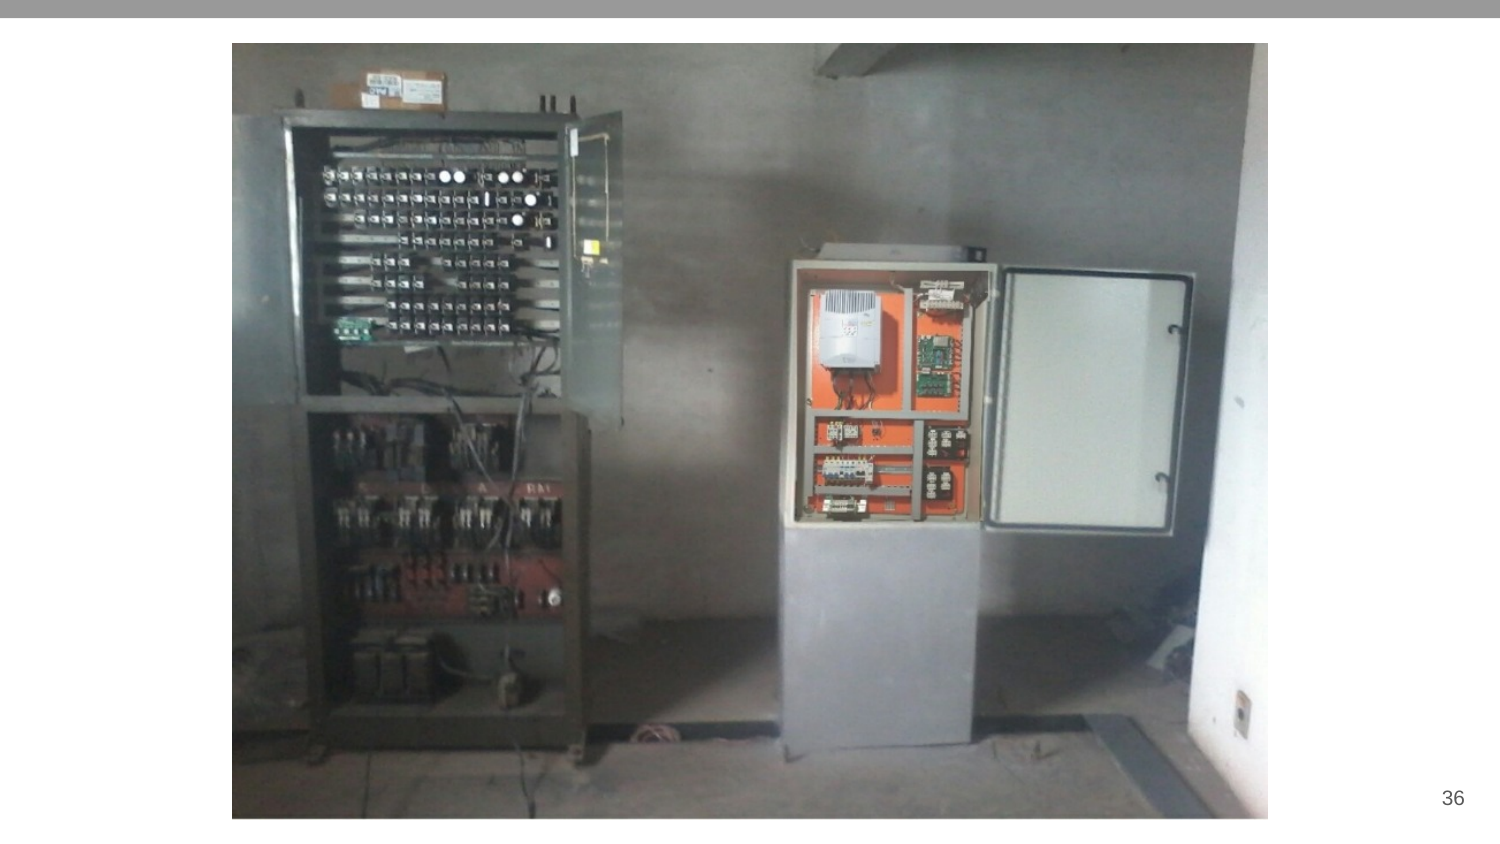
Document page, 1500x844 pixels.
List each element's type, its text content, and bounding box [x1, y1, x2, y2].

text_box [0, 0, 1500, 19]
slide_number ‹#› [1389, 764, 1480, 830]
picture [232, 43, 1268, 820]
